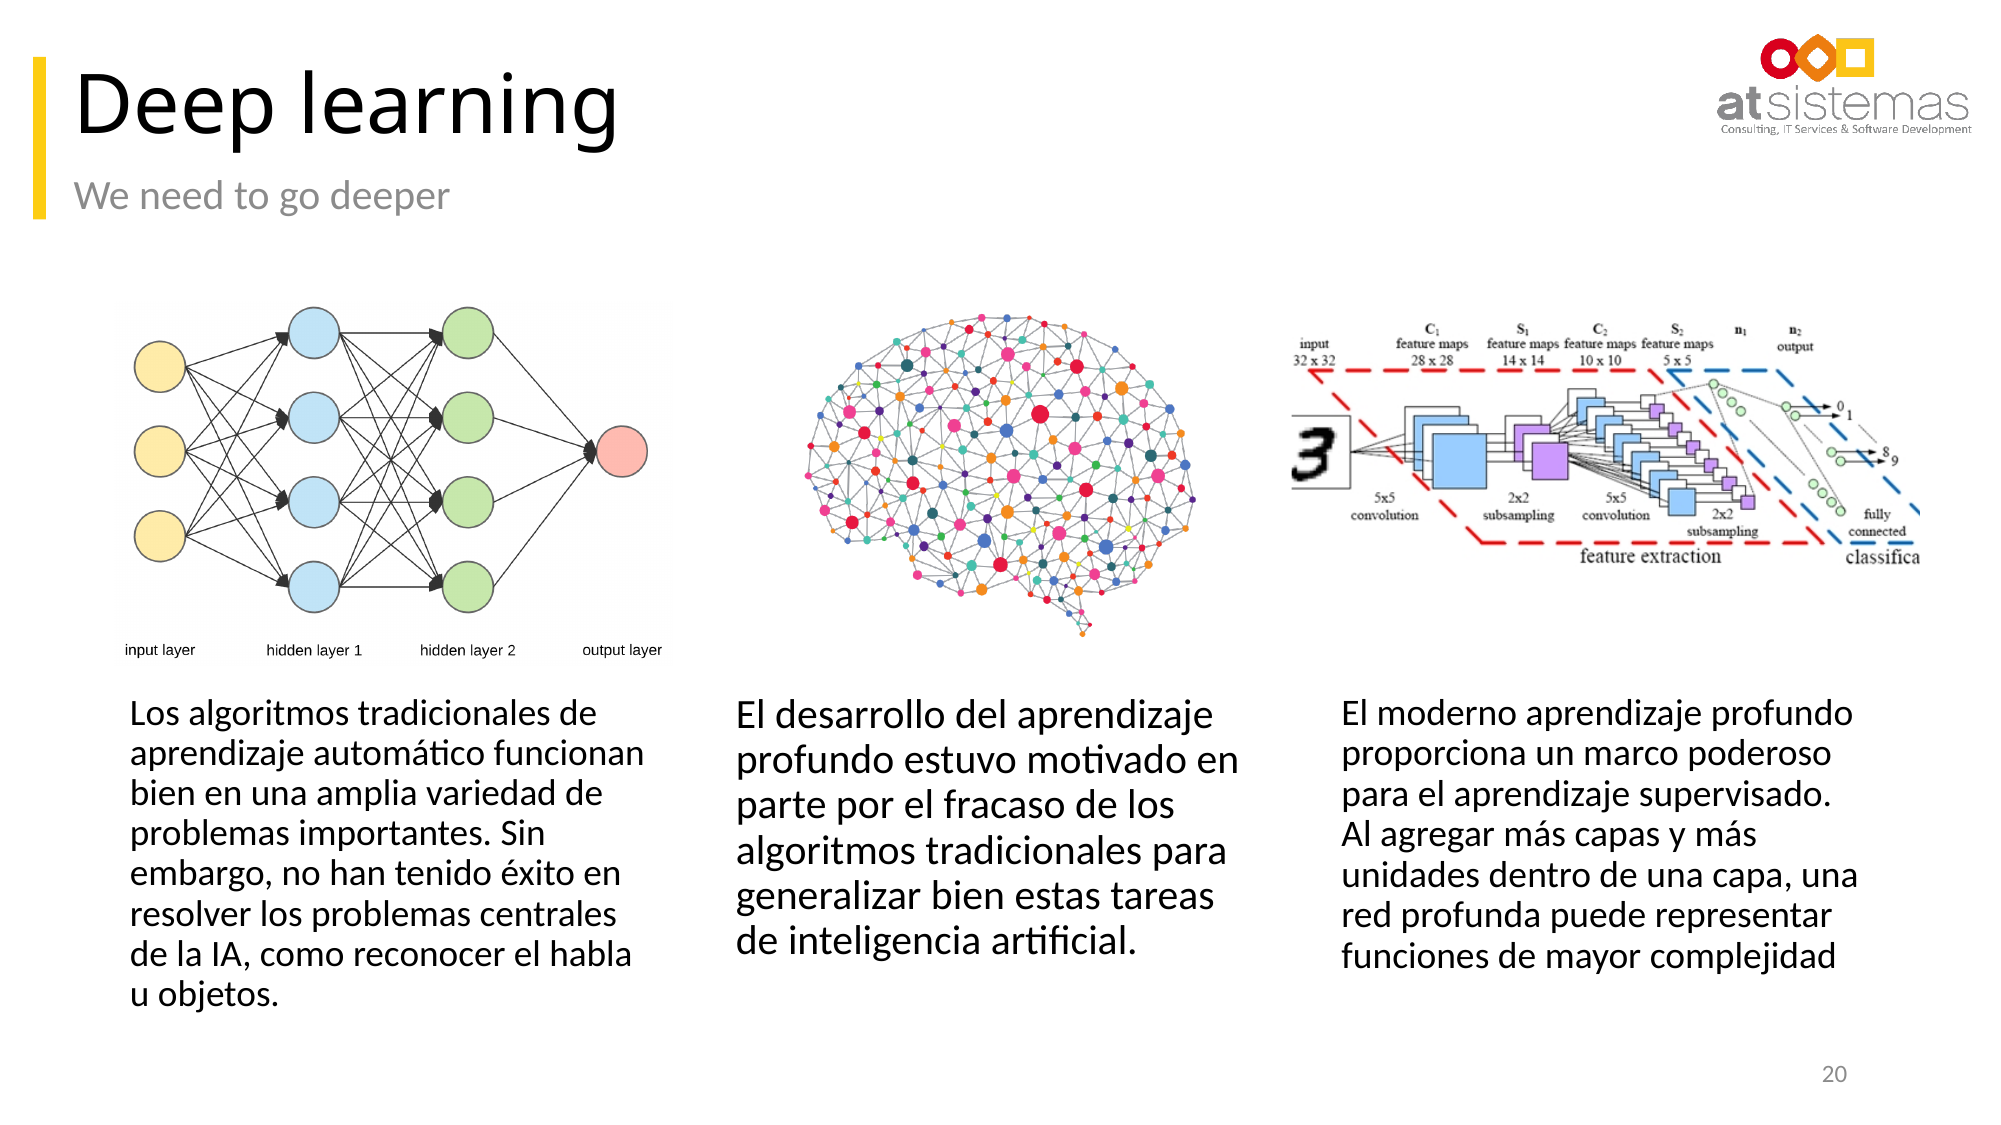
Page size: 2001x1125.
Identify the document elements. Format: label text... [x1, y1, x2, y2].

list El moderno aprendizaje profundo proporciona un marco poderoso para el aprendizaje supervisado. Al agregar más capas y más unidades dentro de una capa, una red profunda puede representar funciones de mayor complejidad [1326, 685, 1886, 1025]
picture [1291, 295, 1920, 582]
list We need to go deeper [58, 165, 1784, 227]
list El desarrollo del aprendizaje profundo estuvo motivado en parte por el fracaso de los algoritmos tradicionales para generalizar bien estas tareas de inteligencia artificial. [720, 685, 1280, 1025]
title Deep learning [58, 55, 1687, 160]
slide_number 20 [1412, 1042, 1863, 1103]
picture [114, 301, 673, 666]
picture [1717, 34, 1972, 137]
list Los algoritmos tradicionales de aprendizaje automático funcionan bien en una amplia variedad de problemas importantes. Sin embargo, no han tenido éxito en resolver los problemas centrales de la IA, como reconocer el habla u objetos. [115, 685, 674, 1025]
picture [787, 280, 1212, 660]
